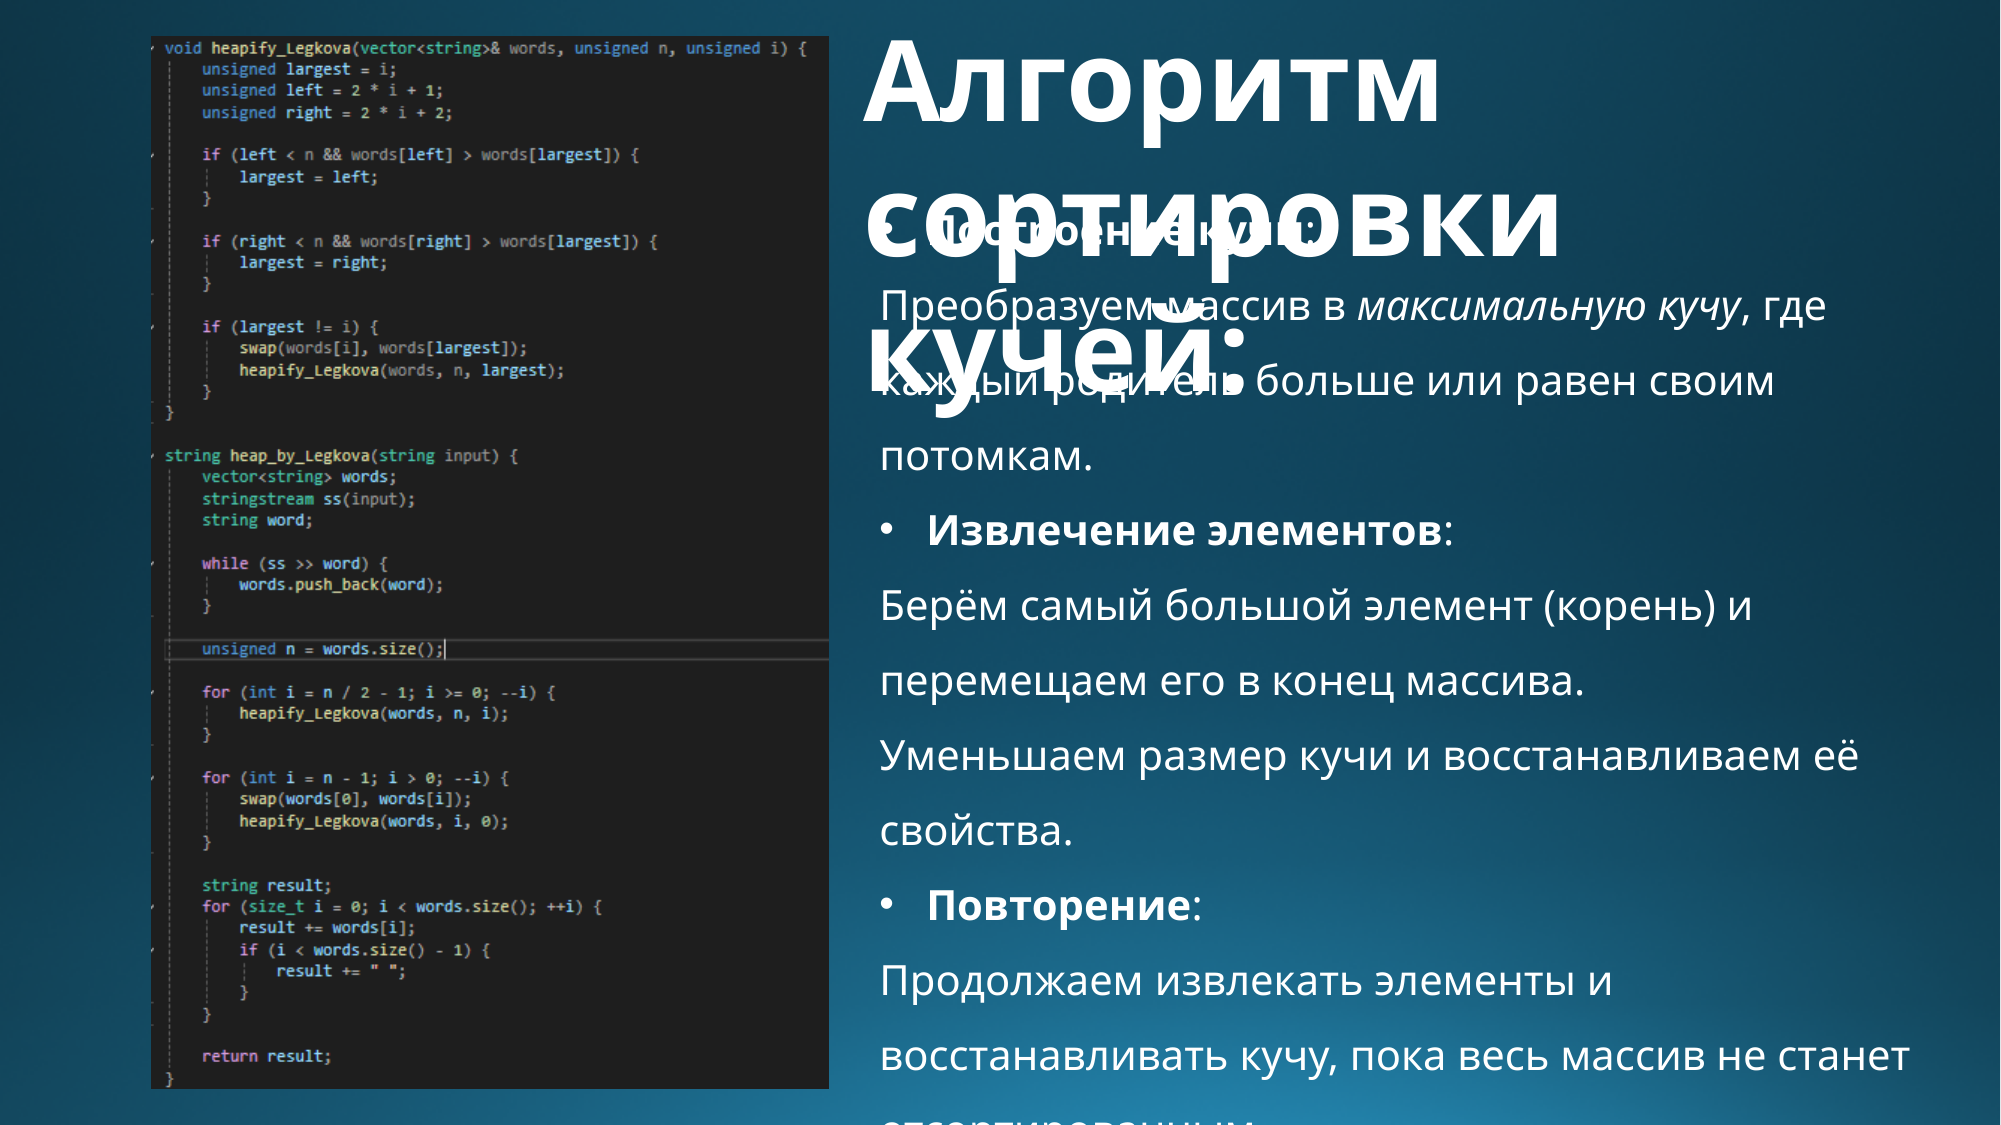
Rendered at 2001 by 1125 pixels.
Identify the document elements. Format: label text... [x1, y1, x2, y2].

picture [0, 0, 2001, 1125]
text_box Алгоритм сортировки кучей: [848, 1, 1892, 422]
text_box Построение кучи: Преобразуем массив в максимальную кучу, где каждый родитель больше или равен своим потомкам. Извлечение элементов: Берём самый большой элемент (корень) и перемещаем его в конец массива. Уменьшаем размер кучи и восстанавливаем её свойства. Повторение: Продолжаем извлекать элементы и восстанавливать кучу, пока весь массив не станет отсортированным. [864, 171, 1982, 1125]
